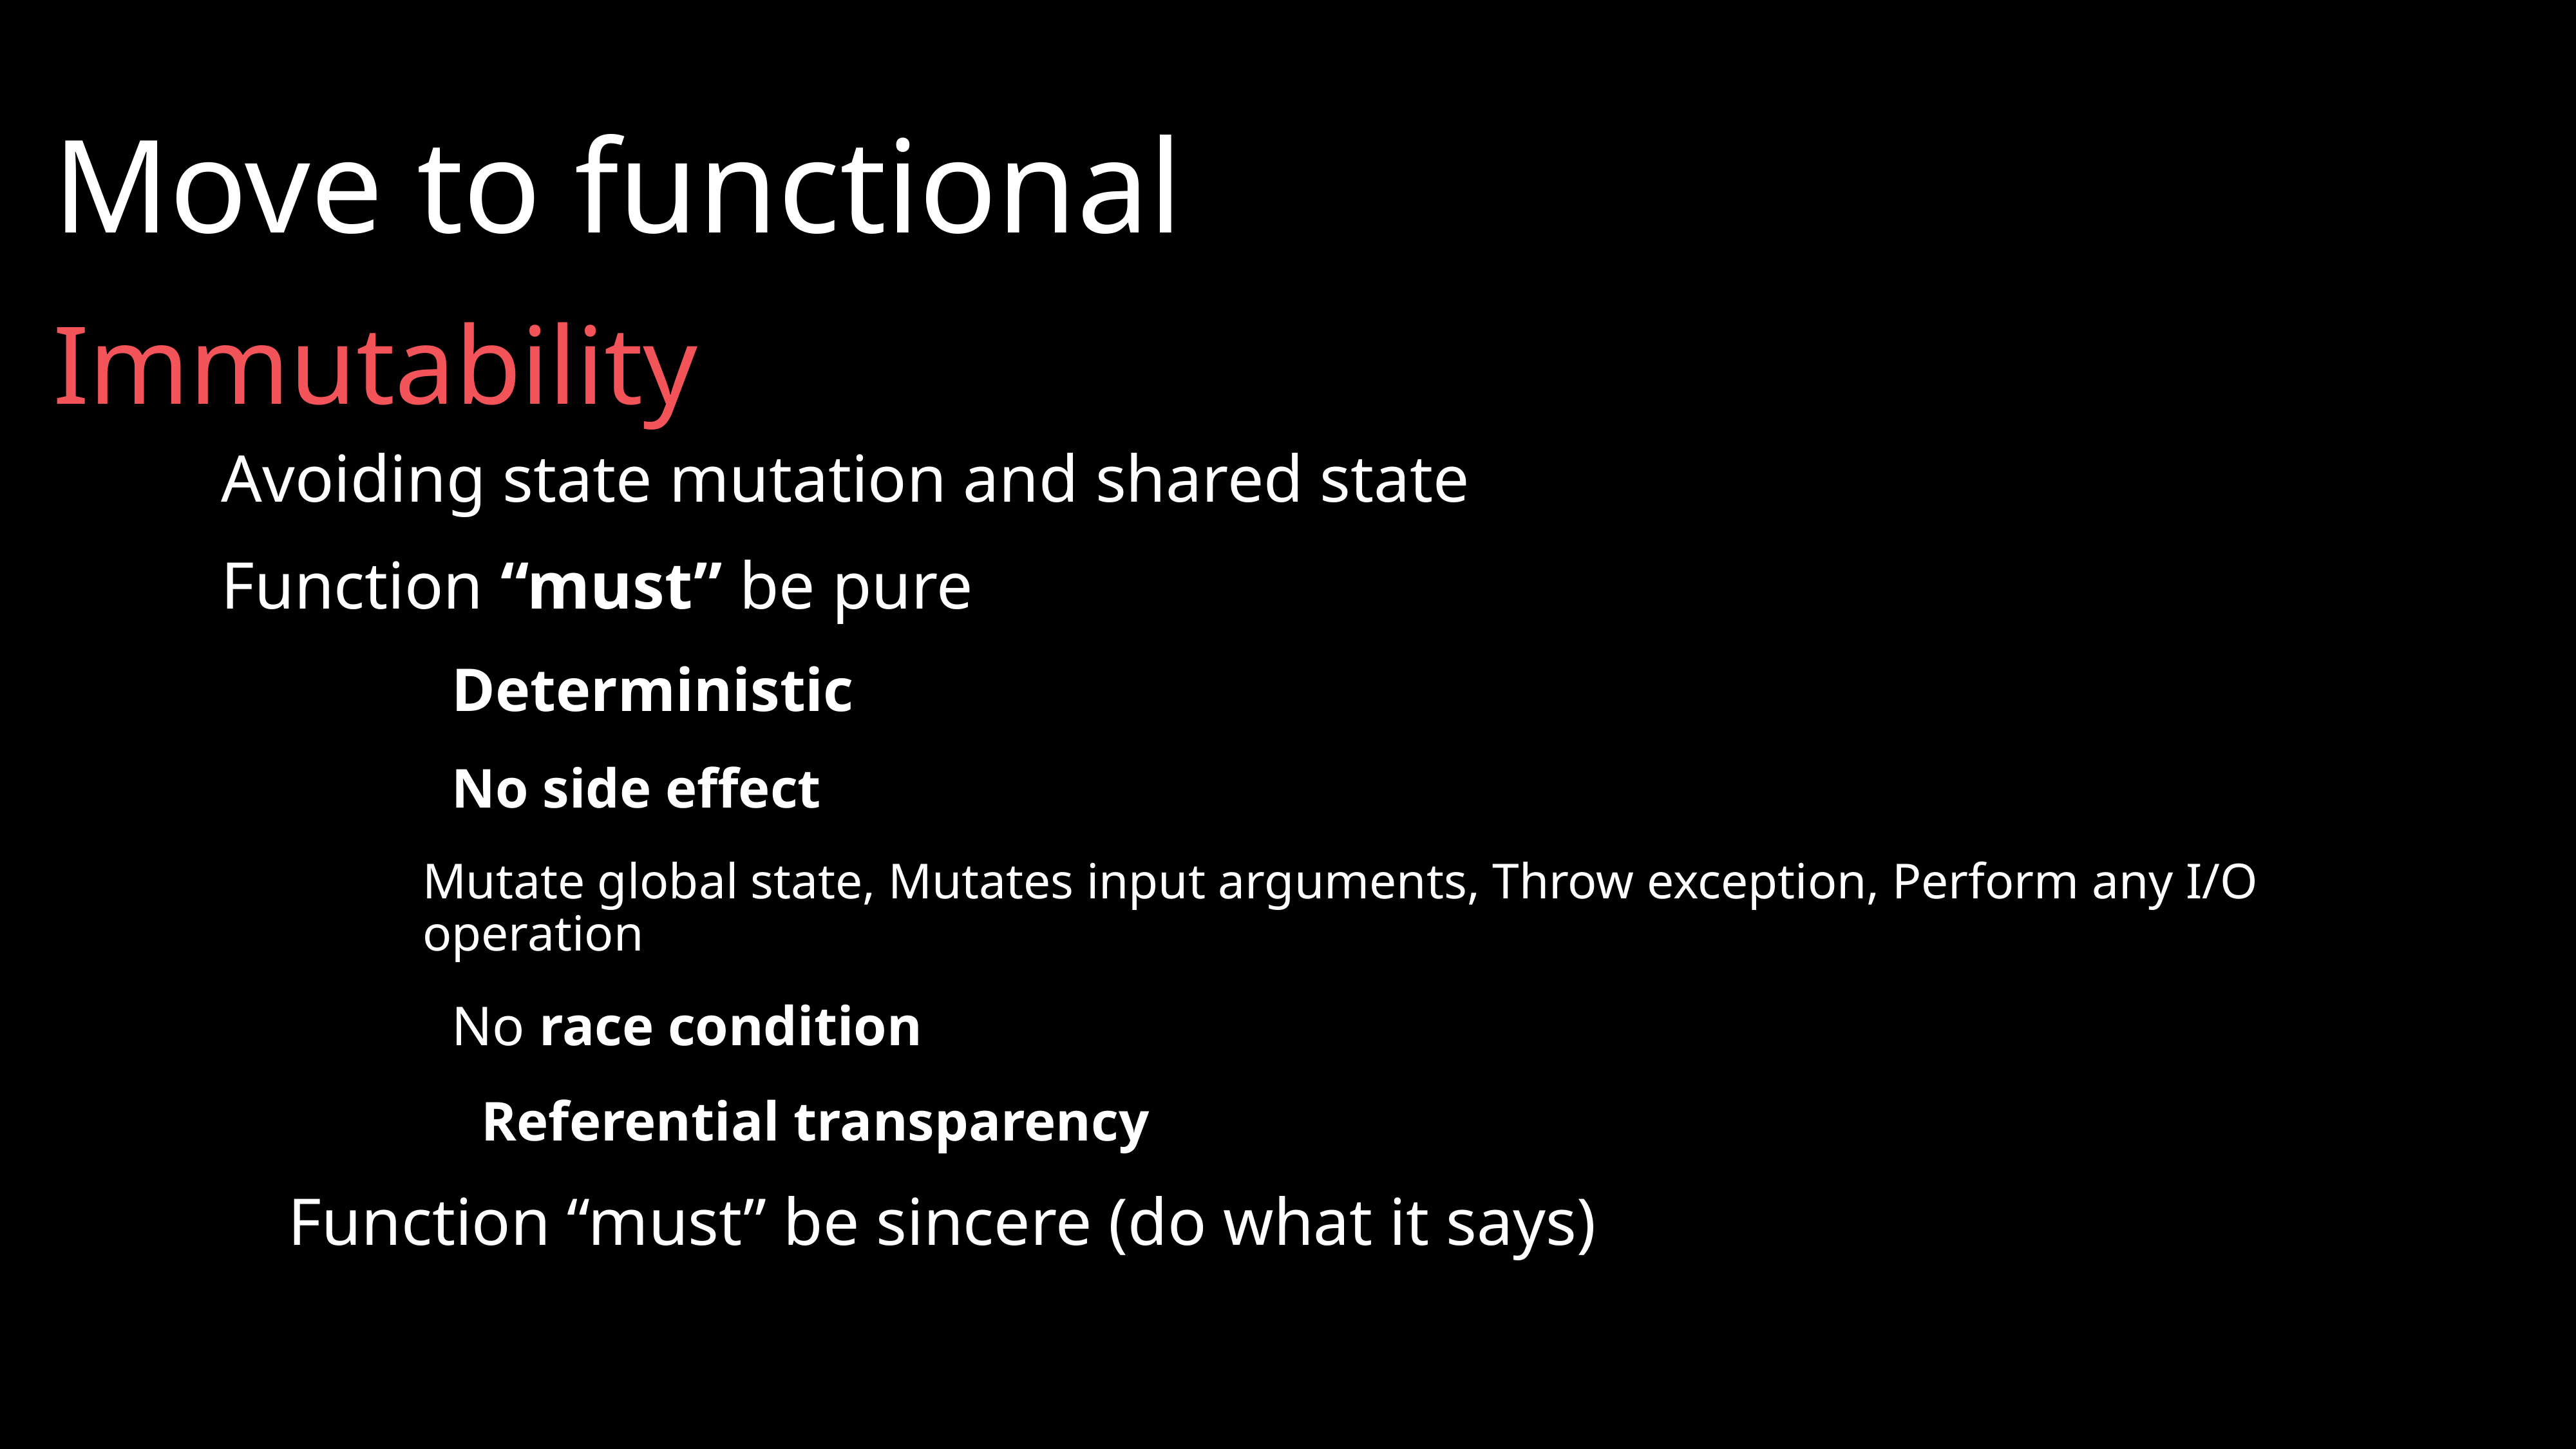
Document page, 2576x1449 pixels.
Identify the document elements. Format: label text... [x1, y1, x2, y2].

title Move to functional [43, 129, 2533, 274]
list Immutability [43, 307, 2533, 399]
list Avoiding state mutation and shared state Function “must” be pure Deterministic No side effect Mutate global state, Mutates input arguments, Throw exception, Perform any I/O operation No race condition Referential transparency Function “must” be sincere (do what it says) [211, 441, 2431, 1332]
